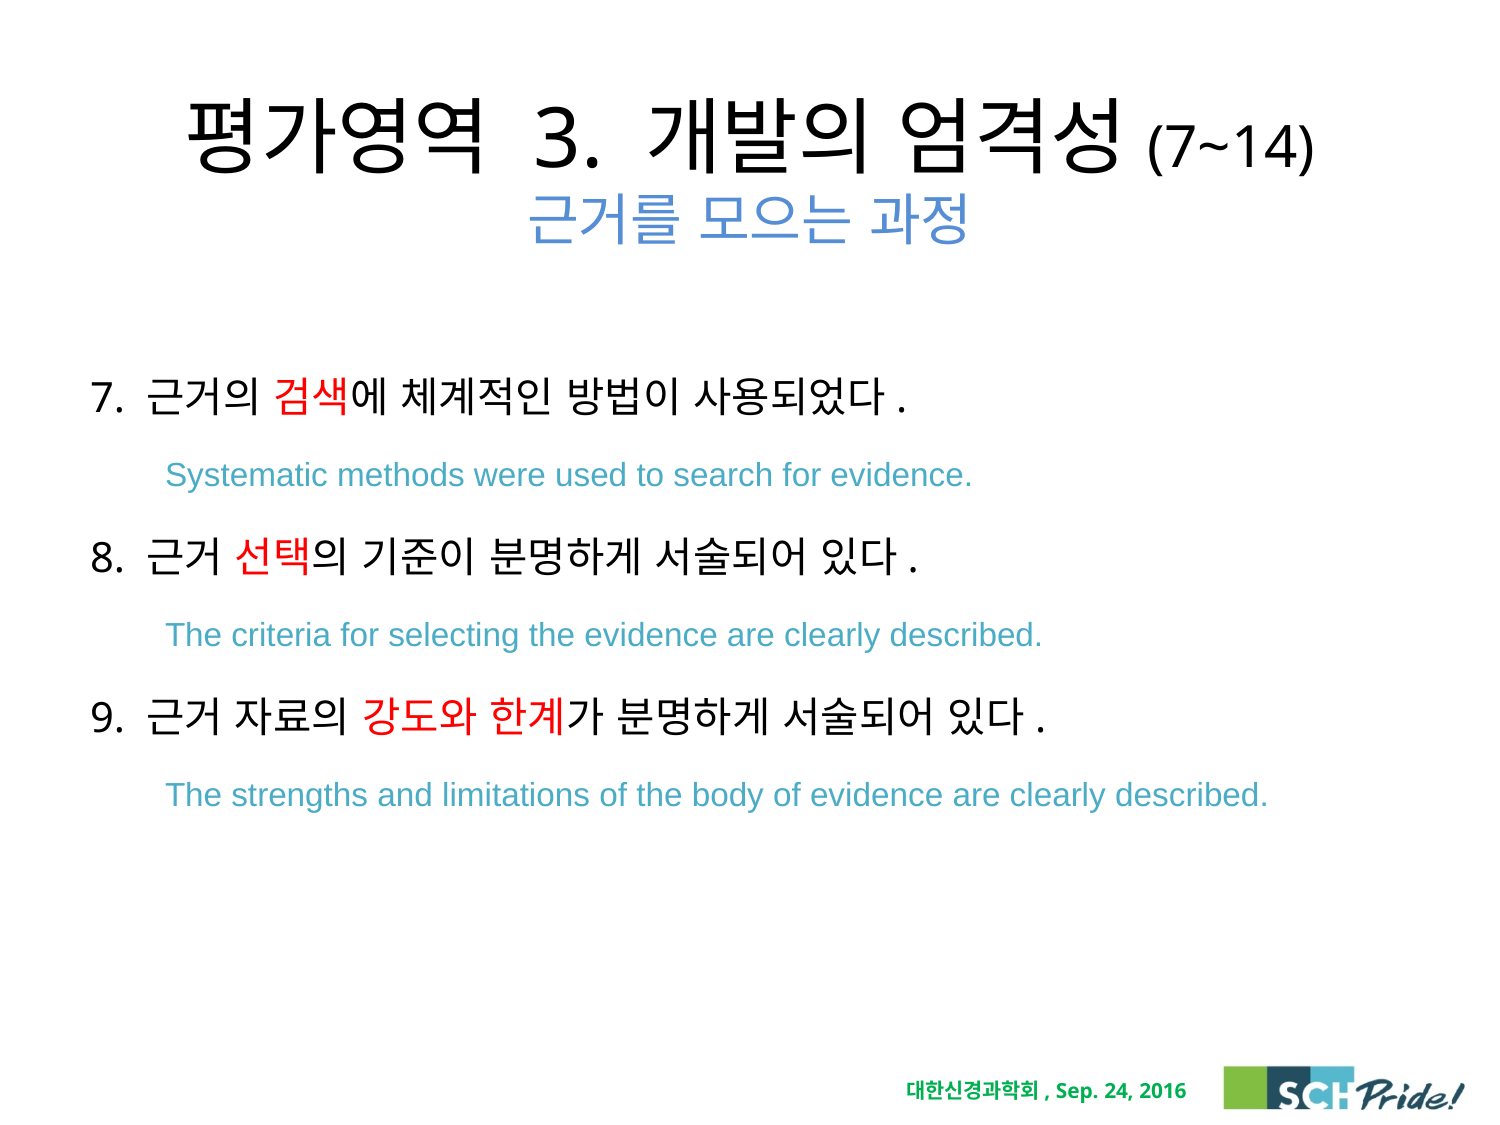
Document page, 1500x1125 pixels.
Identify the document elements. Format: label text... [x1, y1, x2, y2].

picture [1222, 1064, 1465, 1110]
list 7. 근거의 검색에 체계적인 방법이 사용되었다. Systematic methods were used to search for evidence. 8. 근거 선택의 기준이 분명하게 서술되어 있다. The criteria for selecting the evidence are clearly described. 9. 근거 자료의 강도와 한계가 분명하게 서술되어 있다. The strengths and limitations of the body of evidence are clearly described. [75, 338, 1425, 1005]
text_box 평가영역 3. 개발의 엄격성(7~14) 근거를 모으는 과정 [74, 45, 1425, 291]
